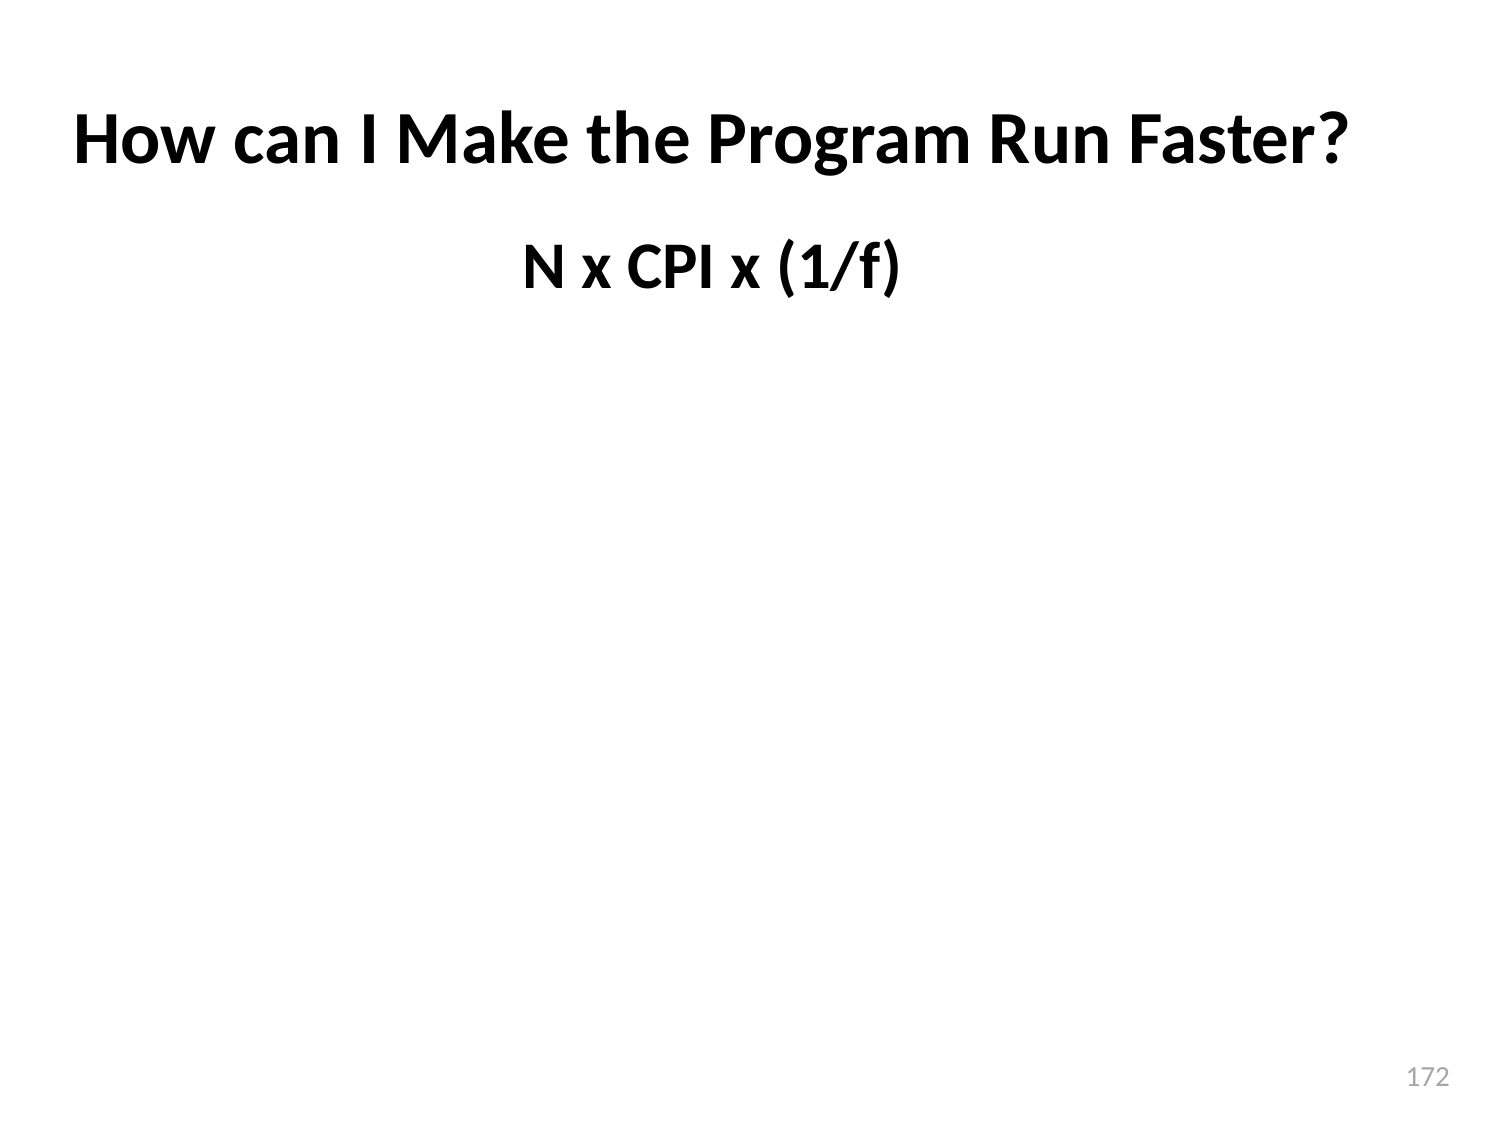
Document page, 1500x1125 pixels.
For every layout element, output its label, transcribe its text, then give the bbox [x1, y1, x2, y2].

list N x CPI x (1/f) [65, 223, 1361, 1040]
title How can I Make the Program Run Faster? [58, 71, 1450, 197]
